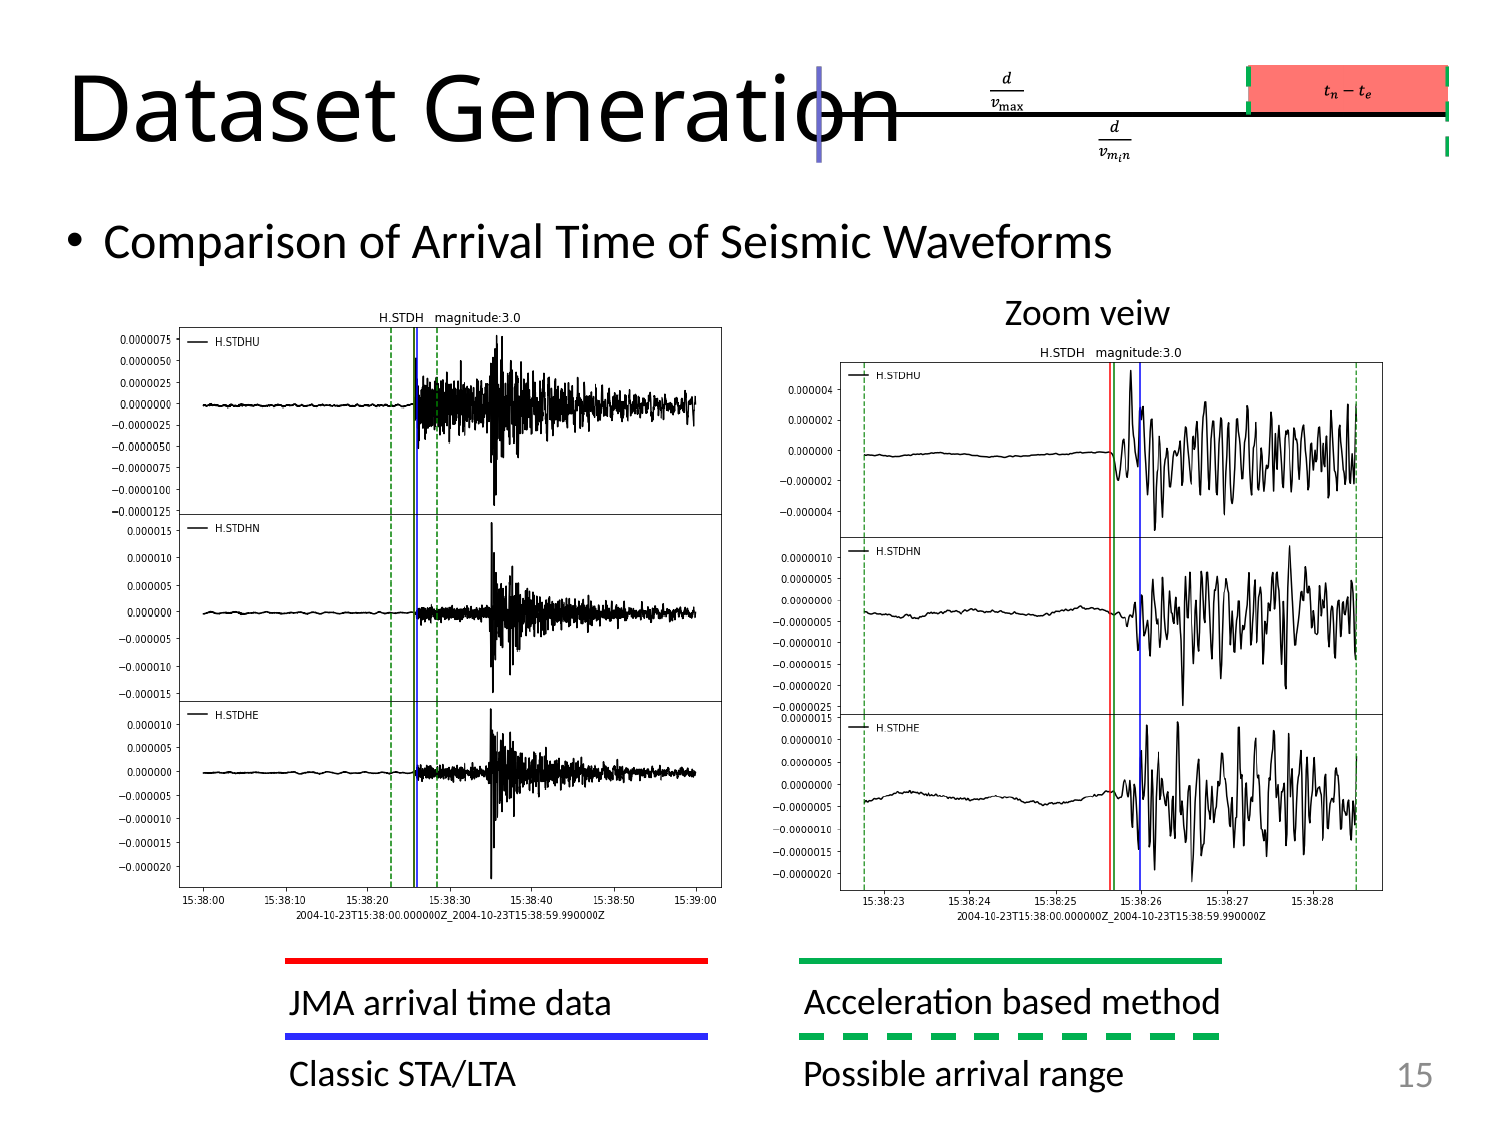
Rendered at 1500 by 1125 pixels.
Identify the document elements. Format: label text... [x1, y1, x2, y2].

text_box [272, 960, 708, 1103]
picture [104, 305, 727, 928]
list Comparison of Arrival Time of Seismic Waveforms [51, 207, 1449, 1060]
slide_number 14 [1324, 1042, 1449, 1103]
text_box Zoom veiw [977, 280, 1199, 340]
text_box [786, 960, 1240, 1103]
picture [765, 340, 1388, 928]
title Dataset Generation [51, 37, 1449, 186]
picture [816, 64, 1449, 166]
